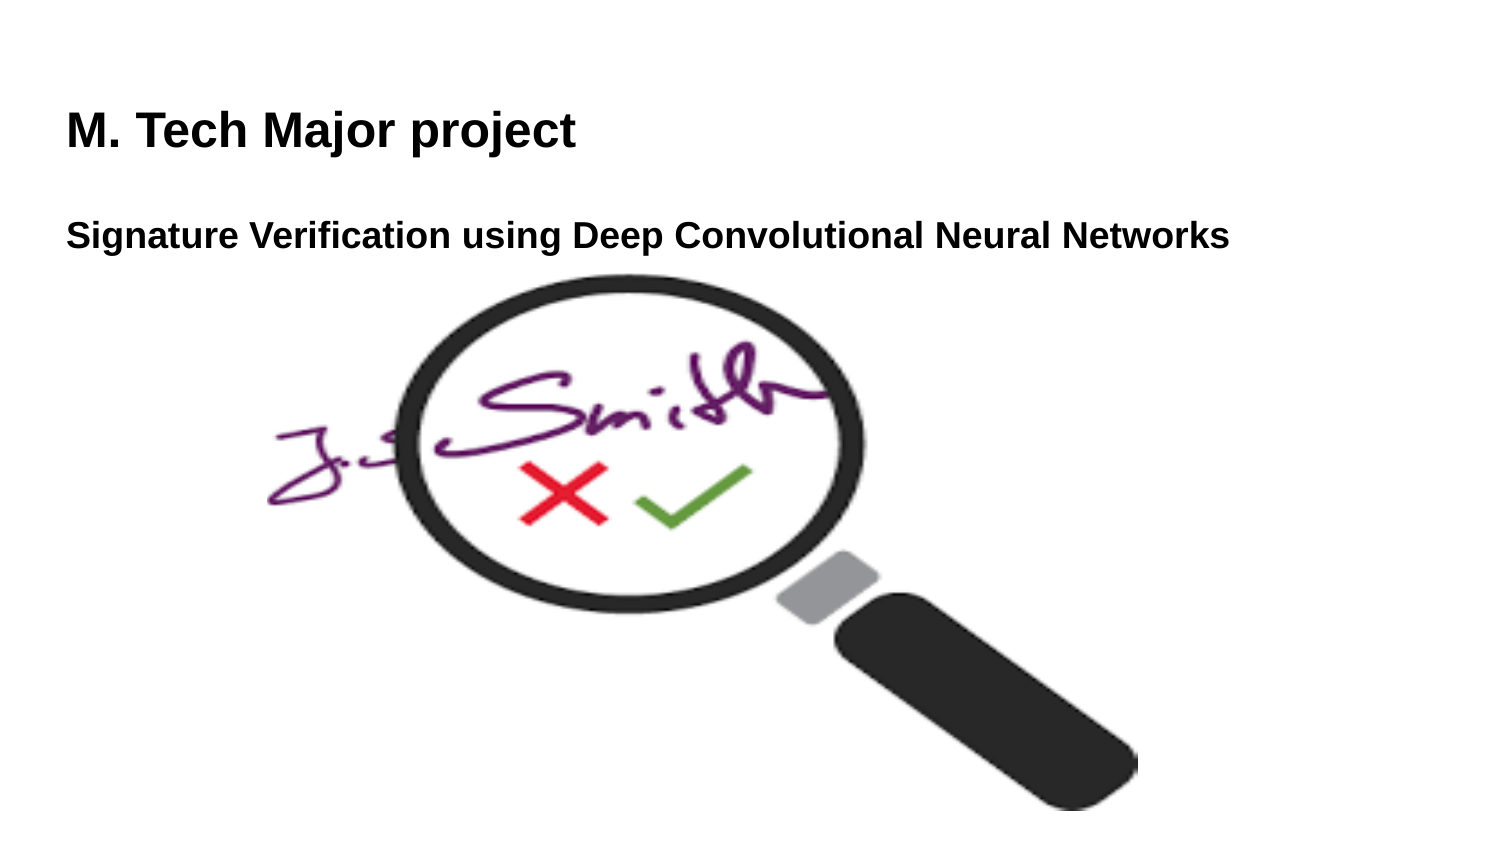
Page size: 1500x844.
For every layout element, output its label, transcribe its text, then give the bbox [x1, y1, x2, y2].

title M. Tech Major project [51, 72, 1449, 167]
list Signature Verification using Deep Convolutional Neural Networks [51, 189, 1449, 301]
picture [266, 273, 1138, 811]
